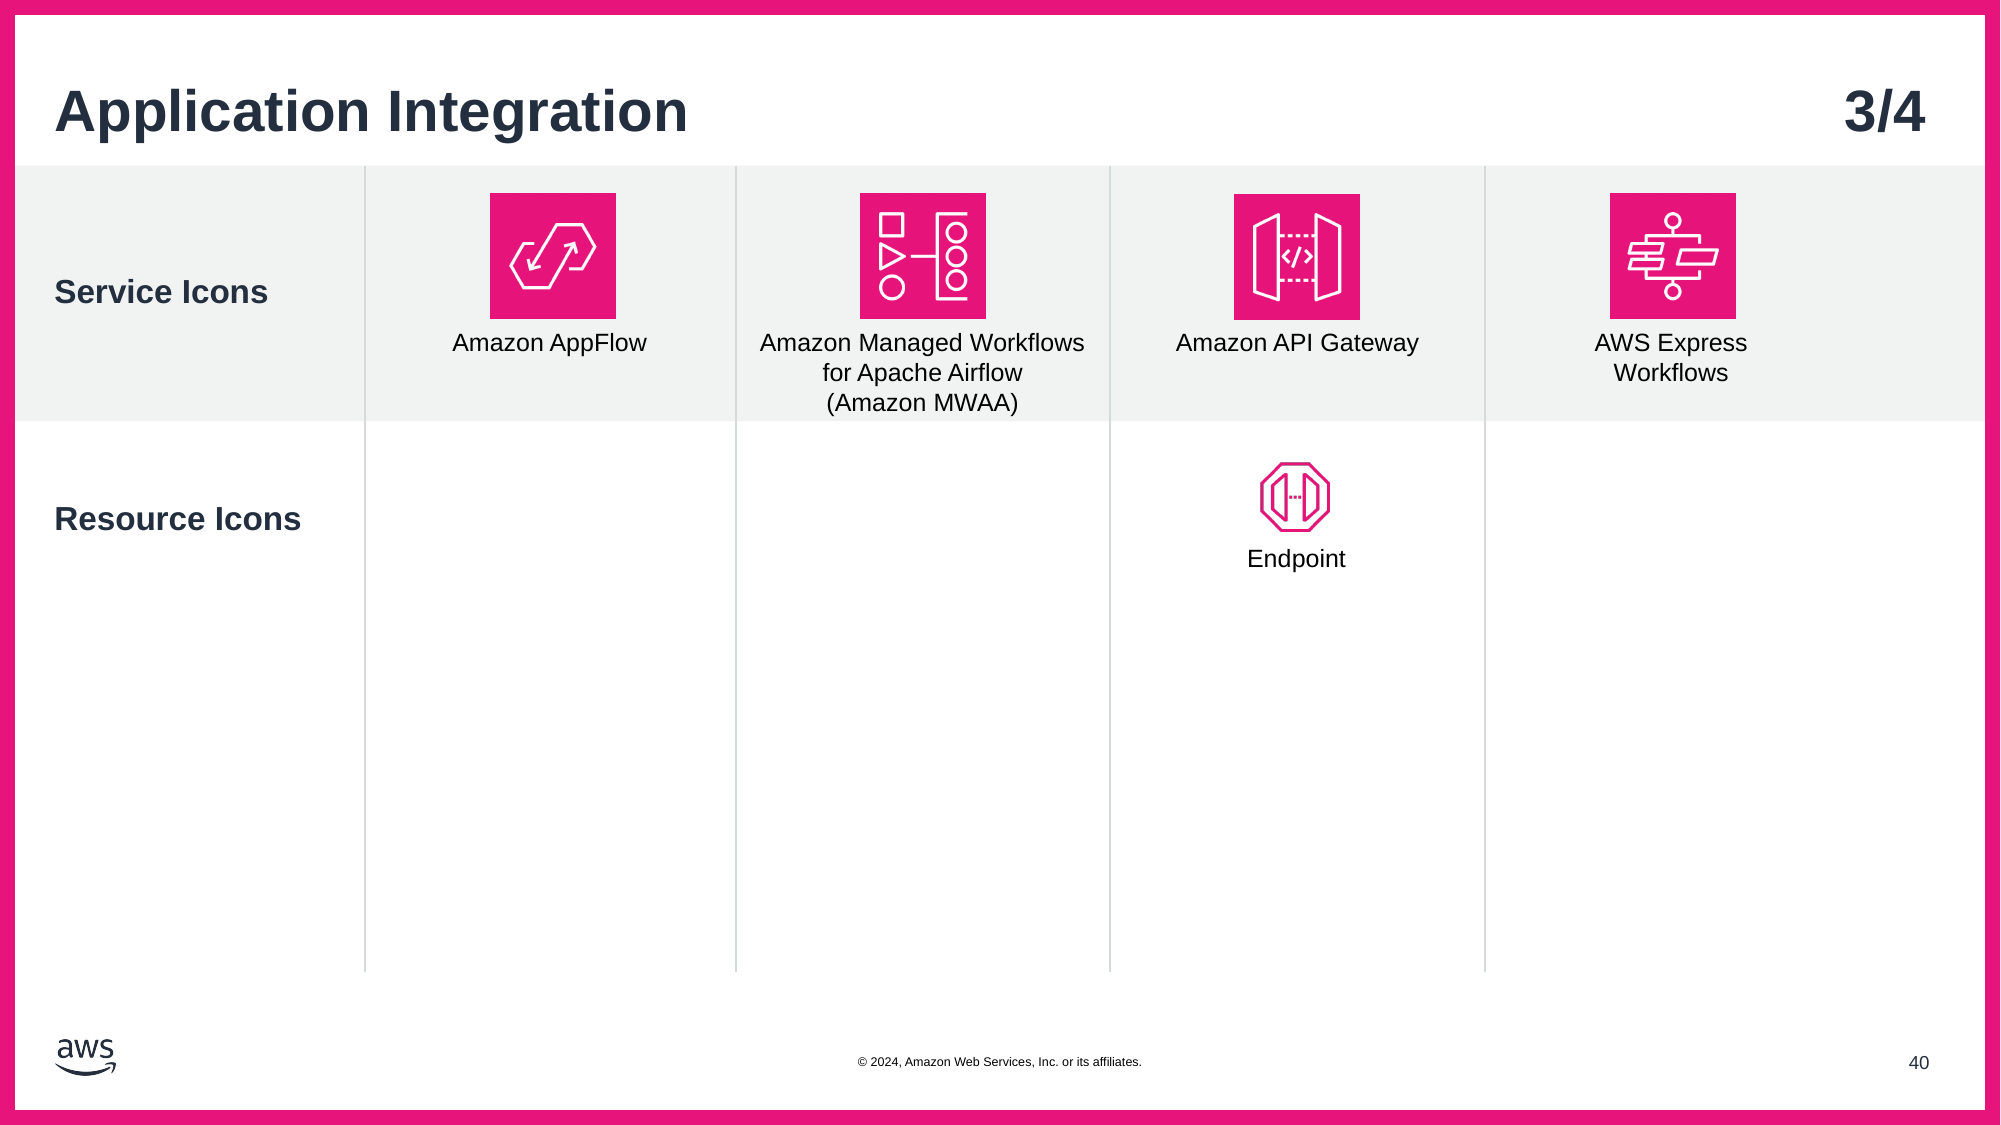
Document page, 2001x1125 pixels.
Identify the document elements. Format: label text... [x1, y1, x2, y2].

text_box Endpoint [1176, 534, 1418, 580]
picture [1610, 193, 1736, 319]
picture [490, 193, 616, 319]
picture [1257, 459, 1333, 535]
footer © 2024, Amazon Web Services, Inc. or its affiliates. [662, 1031, 1338, 1092]
picture [55, 1039, 116, 1076]
title Application Integration 3/4 [39, 59, 1945, 166]
text_box AWS Express Workflows [1495, 319, 1848, 394]
text_box Amazon AppFlow [363, 319, 735, 364]
text_box Amazon Managed Workflows for Apache Airflow (Amazon MWAA) [736, 319, 1109, 424]
picture [1234, 194, 1360, 320]
slide_number 40 [1494, 1031, 1945, 1092]
picture [860, 193, 986, 319]
text_box Amazon API Gateway [1113, 319, 1482, 364]
